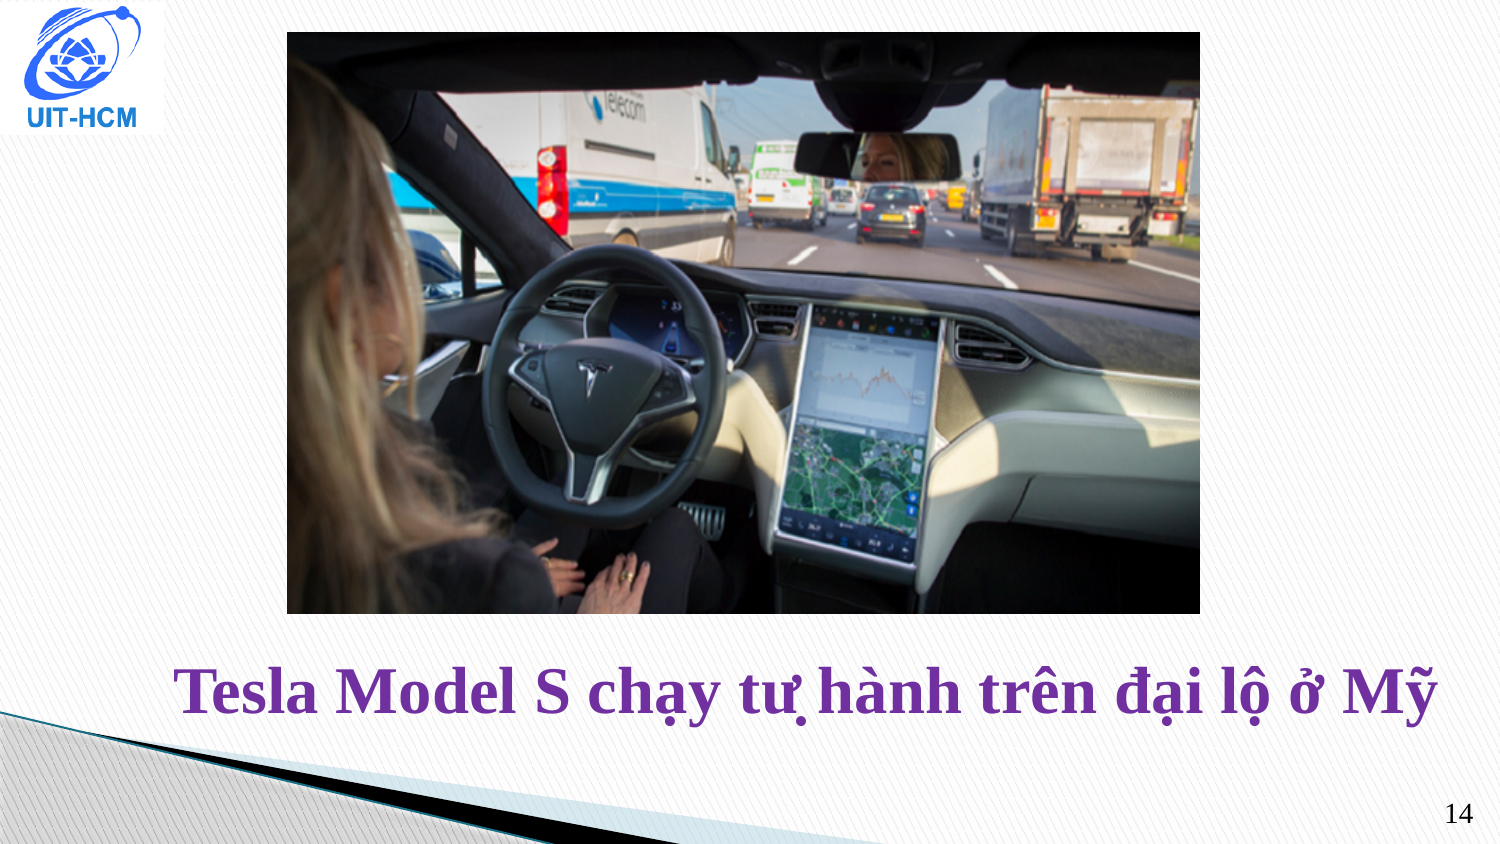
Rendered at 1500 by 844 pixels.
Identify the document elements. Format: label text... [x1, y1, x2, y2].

title Tesla Model S chạy tự hành trên đại lộ ở Mỹ [112, 671, 1500, 822]
picture [287, 32, 1201, 614]
picture [0, 2, 164, 135]
text_box 14 [1398, 779, 1489, 844]
